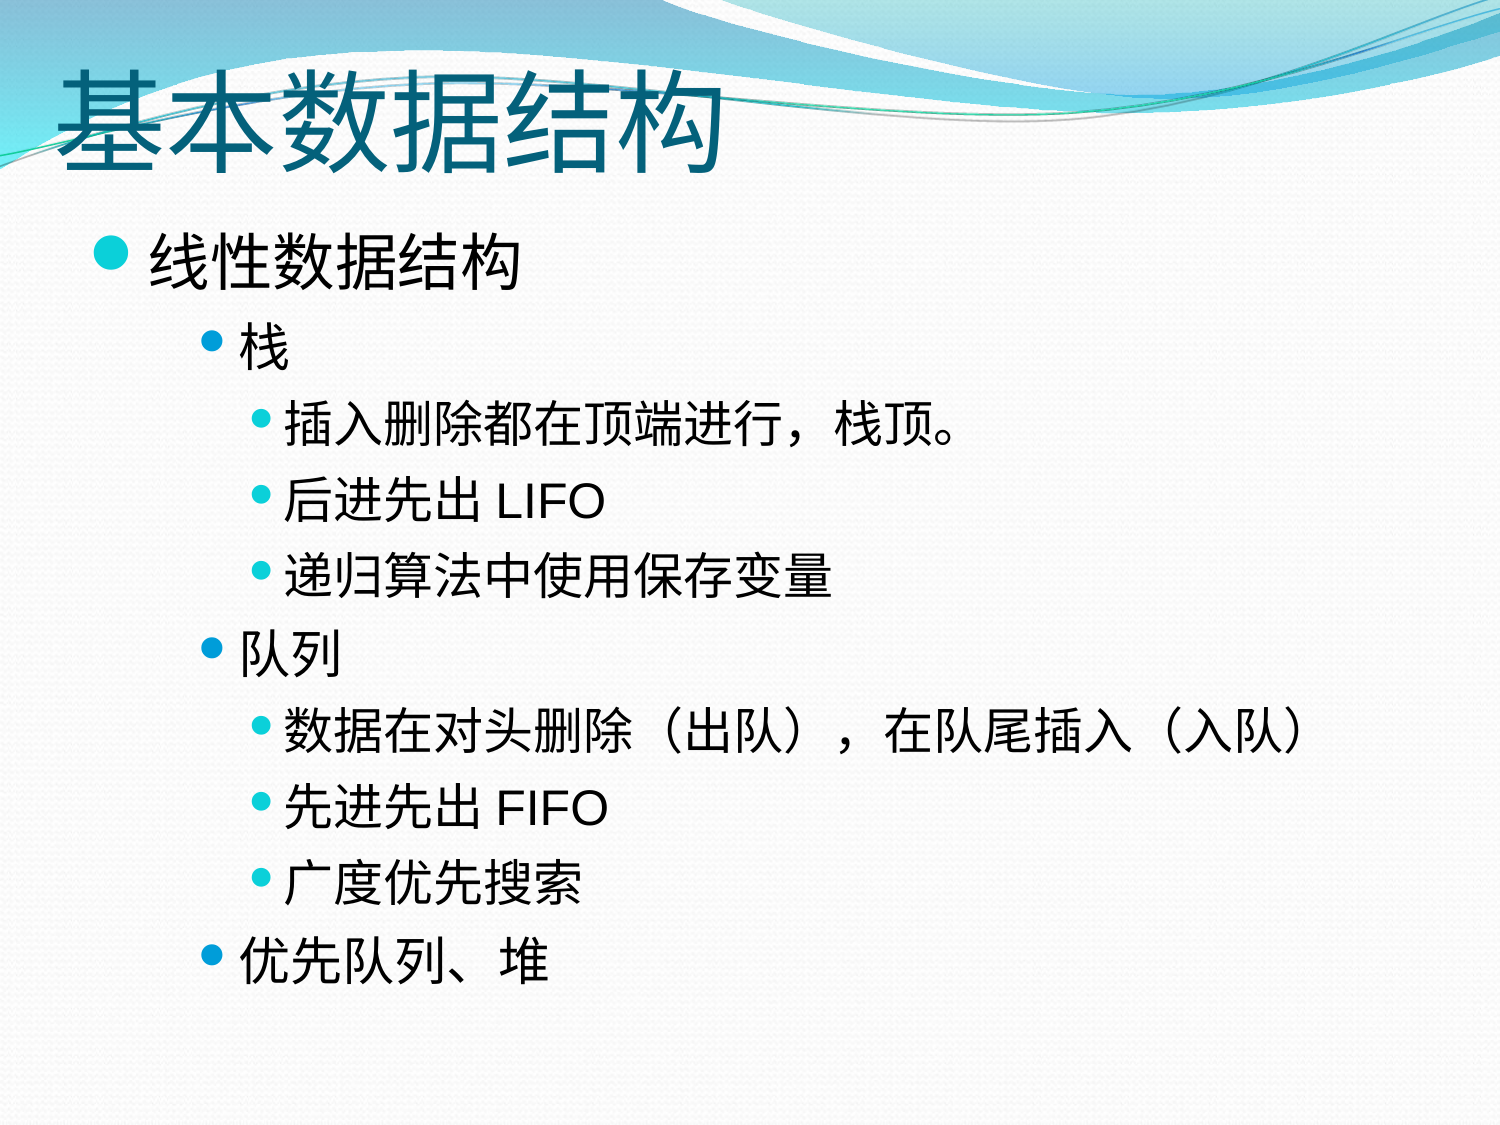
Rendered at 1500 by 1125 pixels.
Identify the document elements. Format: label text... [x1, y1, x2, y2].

title 基本数据结构 [52, 0, 1404, 188]
list 线性数据结构 栈 插入删除都在顶端进行，栈顶。 后进先出LIFO 递归算法中使用保存变量 队列 数据在对头删除（出队），在队尾插入（入队） 先进先出FIFO 广度优先搜索 优先队列、堆 [73, 207, 1424, 1036]
picture [0, 0, 1500, 1125]
